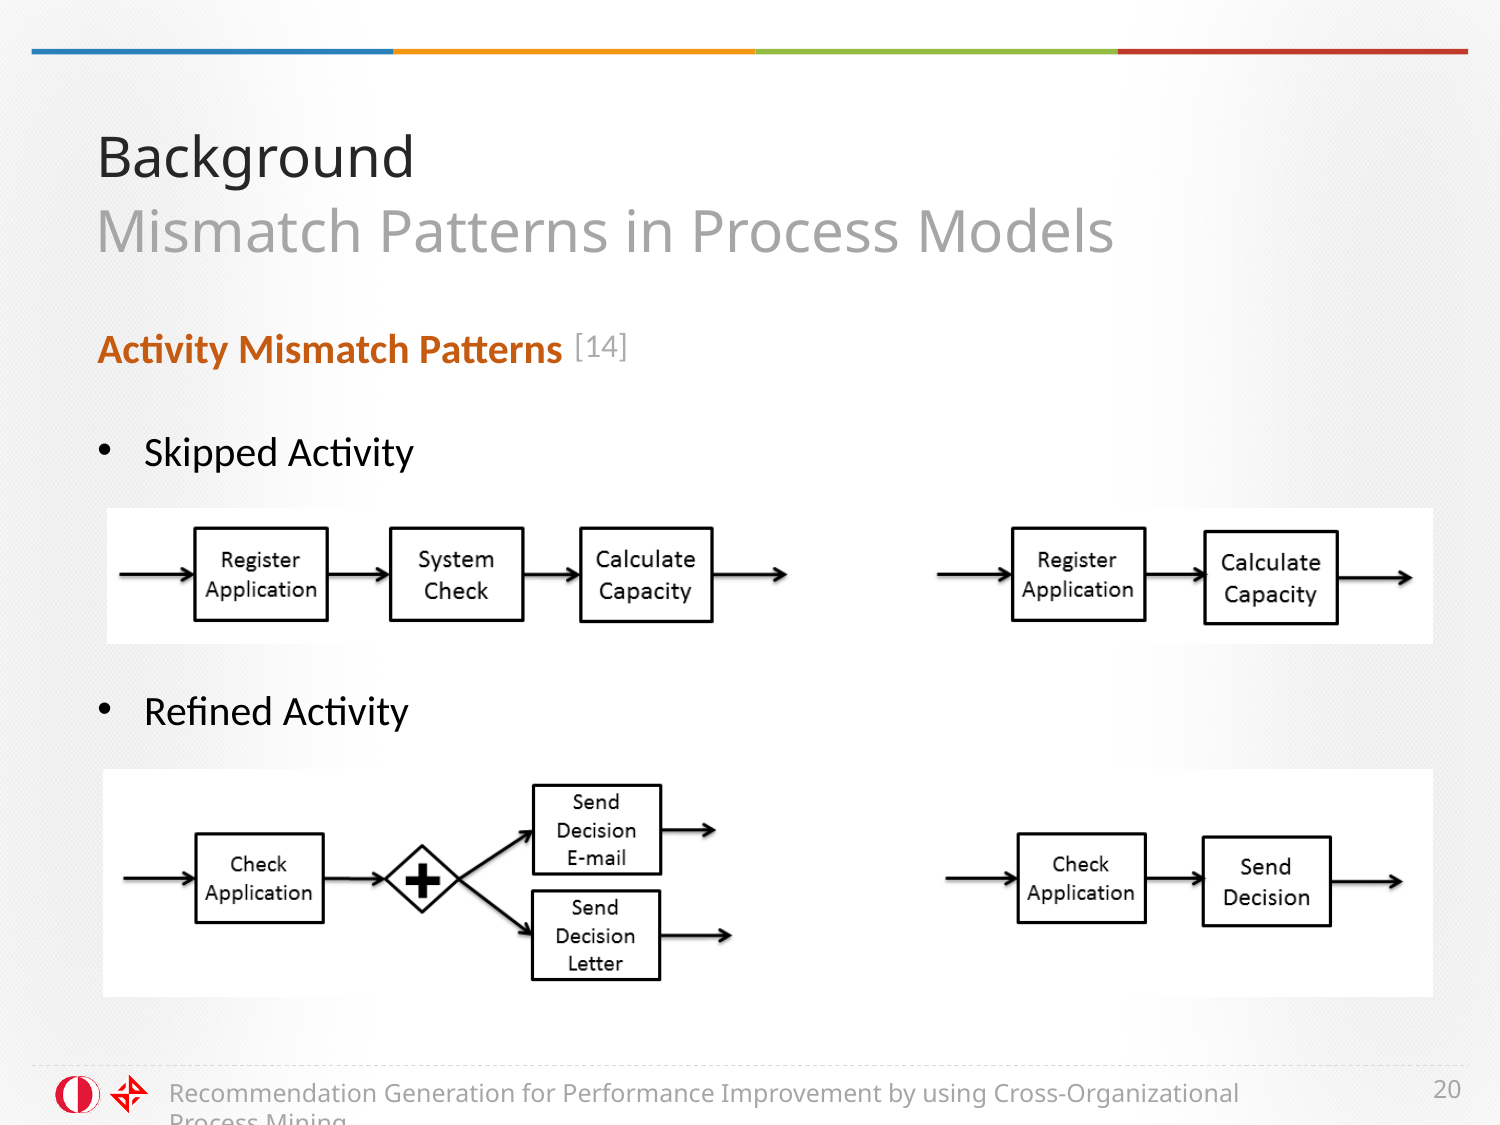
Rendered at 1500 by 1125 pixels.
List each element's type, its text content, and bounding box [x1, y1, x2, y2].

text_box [31, 48, 1469, 55]
text_box Mismatch Patterns in Process Models [80, 187, 1500, 272]
text_box Activity Mismatch Patterns [85, 316, 1064, 418]
text_box Skipped Activity [85, 418, 1064, 479]
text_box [31, 1065, 1477, 1116]
picture [272, 1116, 281, 1125]
text_box Background [81, 114, 1500, 187]
text_box [14] [559, 316, 680, 371]
picture [178, 1116, 267, 1125]
picture [0, 0, 1500, 1125]
picture [173, 1116, 180, 1123]
text_box Refined Activity [85, 677, 1064, 725]
